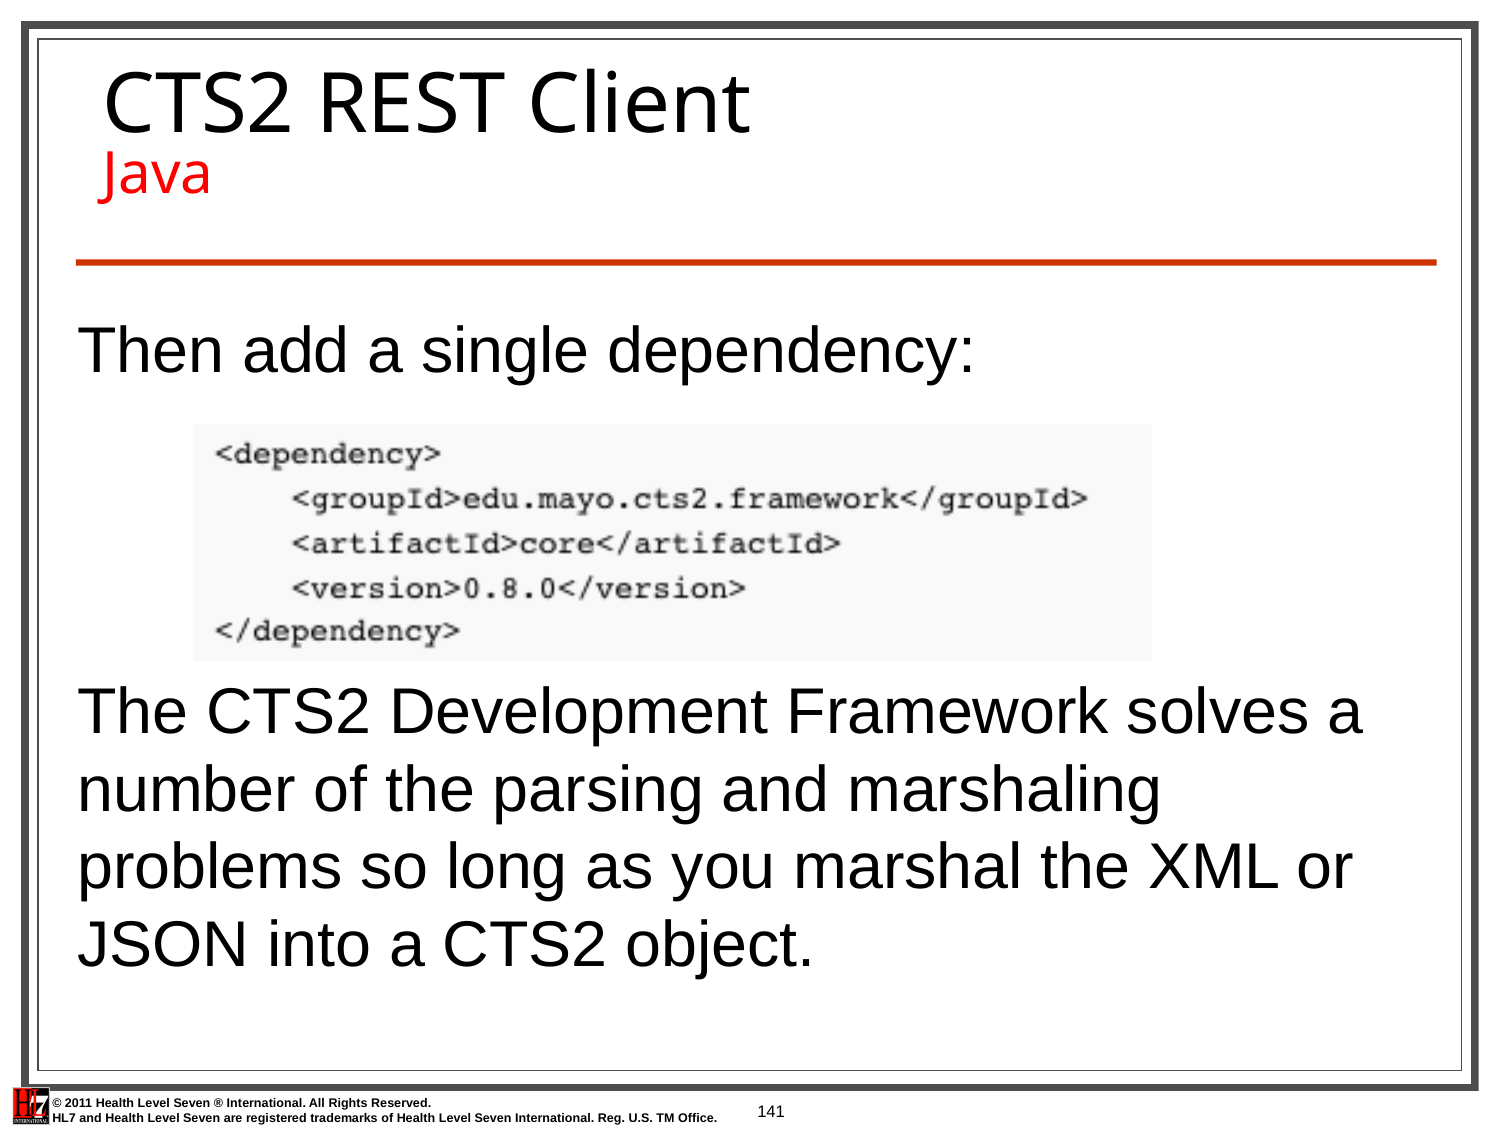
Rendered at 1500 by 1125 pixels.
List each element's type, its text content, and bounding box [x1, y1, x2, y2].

picture [12, 1087, 50, 1125]
list Then add a single dependency: The CTS2 Development Framework solves a number of the parsing and marshaling problems so long as you marshal the XML or JSON into a CTS2 object. [62, 299, 1438, 1026]
title CTS2 REST Client Java [87, 77, 1426, 213]
slide_number 141 [712, 1071, 801, 1125]
picture [192, 424, 1153, 661]
